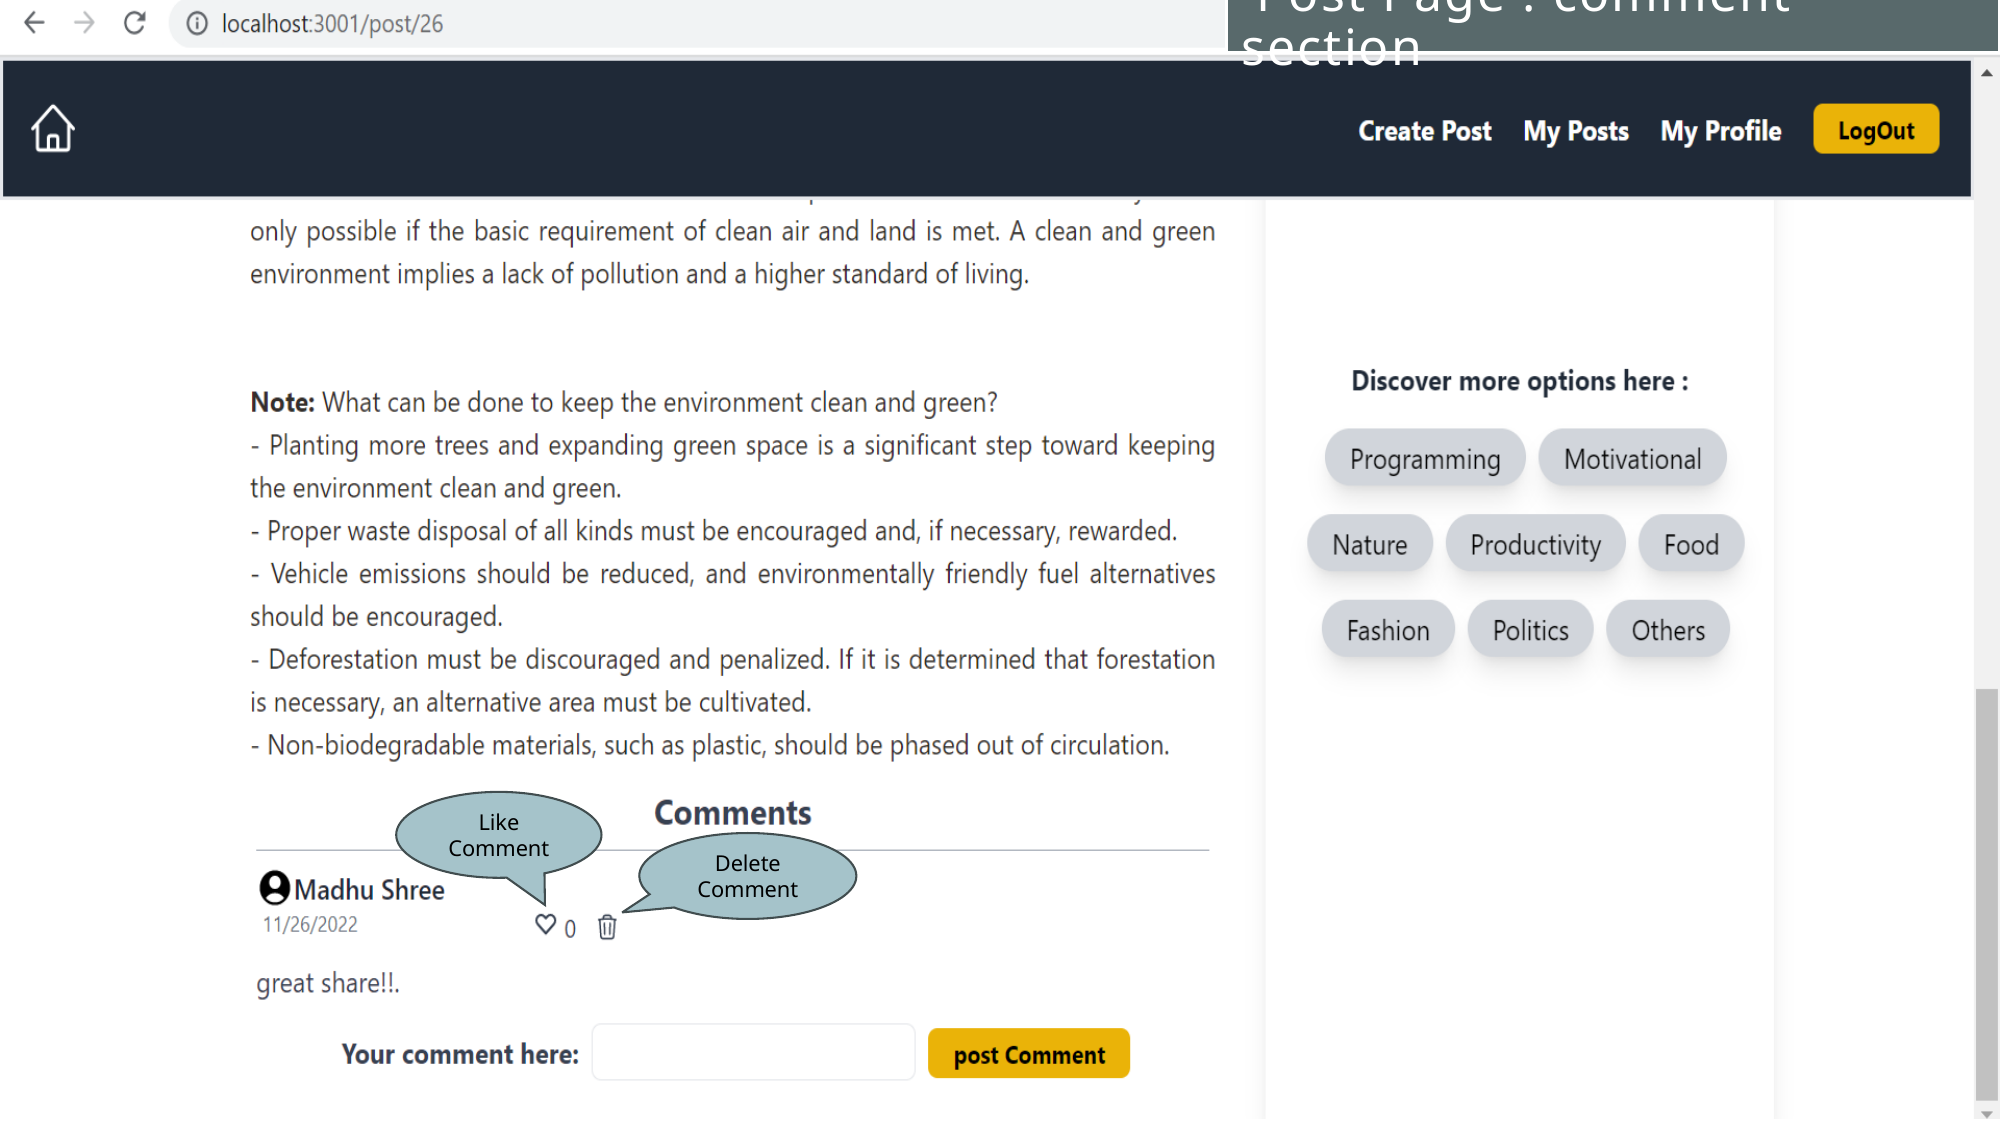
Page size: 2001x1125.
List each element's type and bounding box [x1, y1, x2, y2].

list [0, 0, 2000, 1119]
